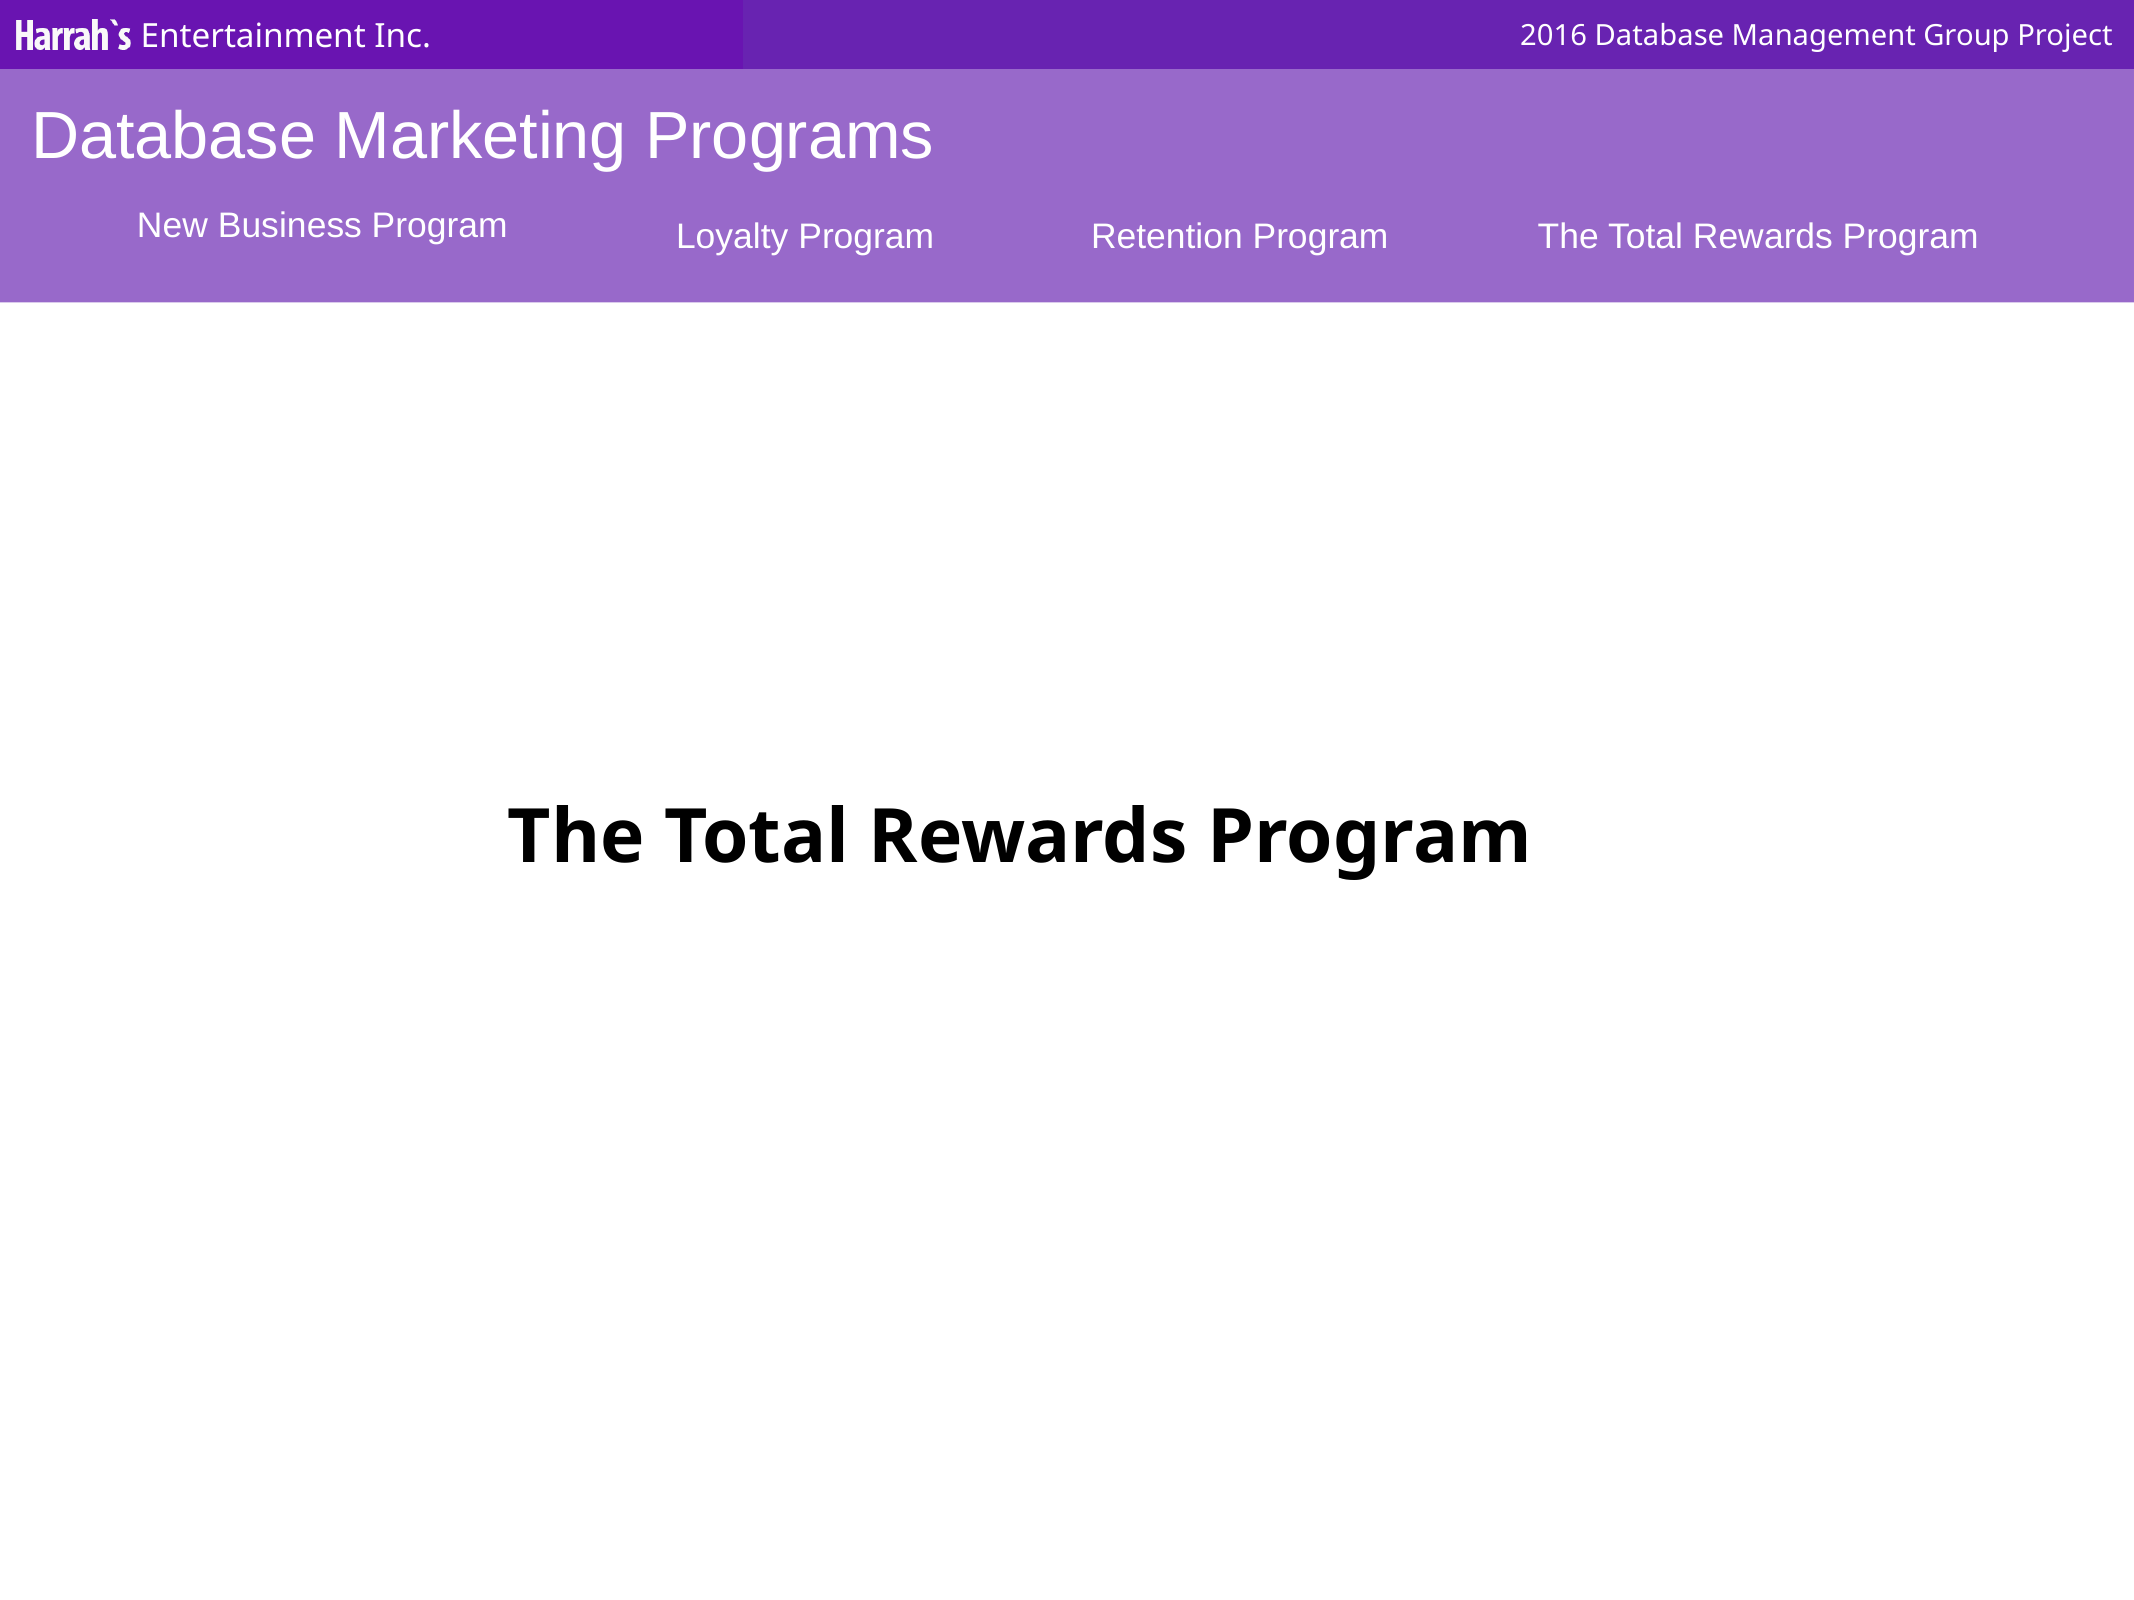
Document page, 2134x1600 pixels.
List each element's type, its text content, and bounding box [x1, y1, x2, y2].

picture [0, 0, 744, 69]
text_box New Business Program [59, 194, 585, 254]
text_box The Total Rewards Program [1485, 204, 2032, 264]
text_box Loyalty Program [652, 205, 958, 265]
text_box Retention Program [1064, 204, 1416, 264]
text_box 2016 Database Management Group Project [1511, 8, 2122, 60]
text_box The Total Rewards Program [499, 743, 1541, 886]
text_box Database Marketing Programs [0, 83, 1060, 181]
text_box [0, 0, 2134, 303]
